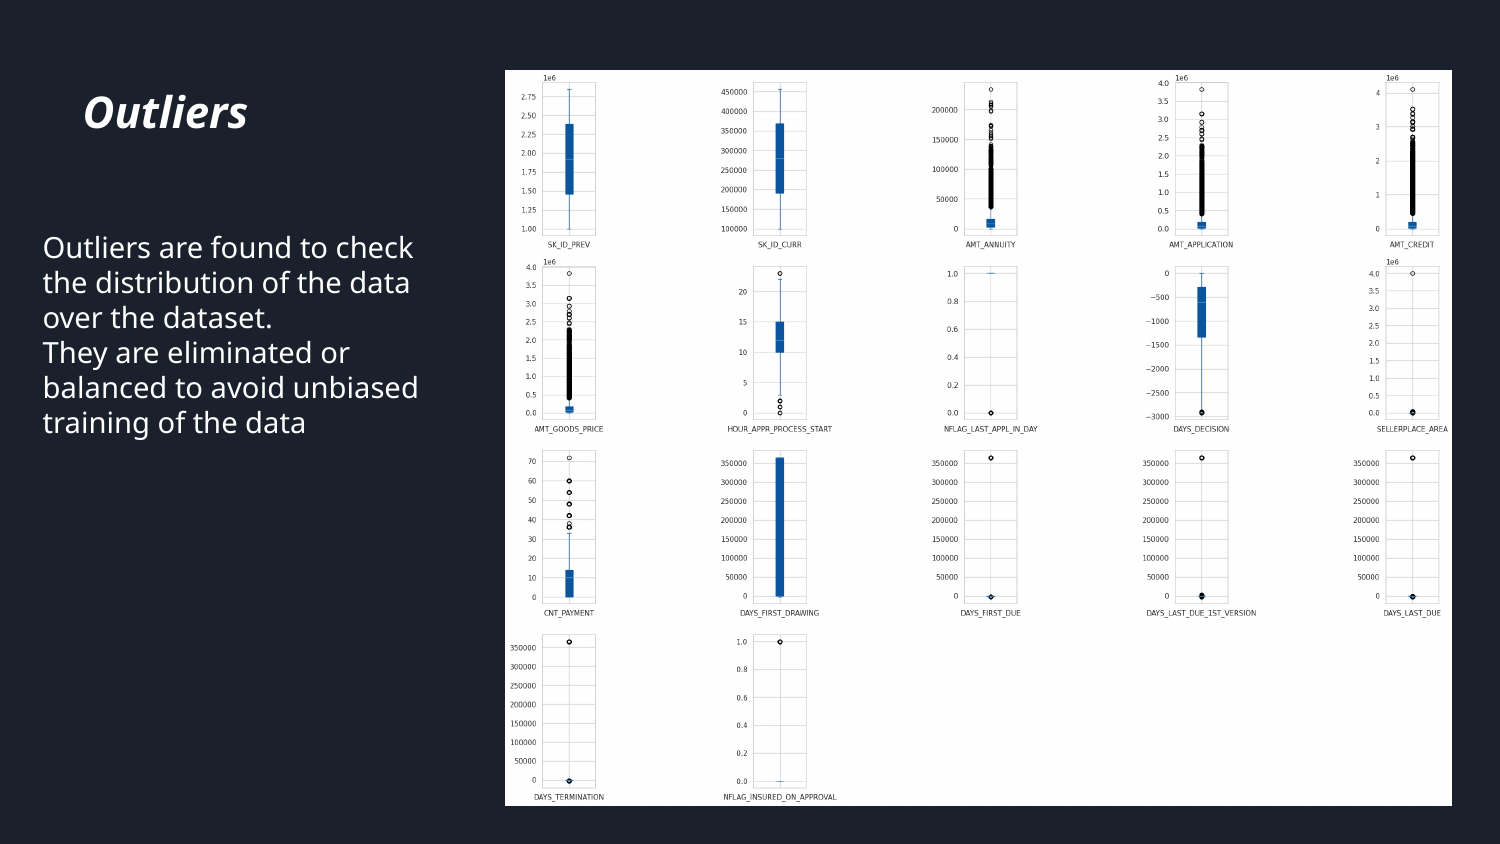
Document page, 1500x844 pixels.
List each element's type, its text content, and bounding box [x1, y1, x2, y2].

picture [505, 69, 1452, 806]
text_box Outliers are found to check the distribution of the data over the dataset. They are eliminated or balanced to avoid unbiased training of the data [27, 214, 481, 506]
text_box Outliers [67, 70, 503, 184]
